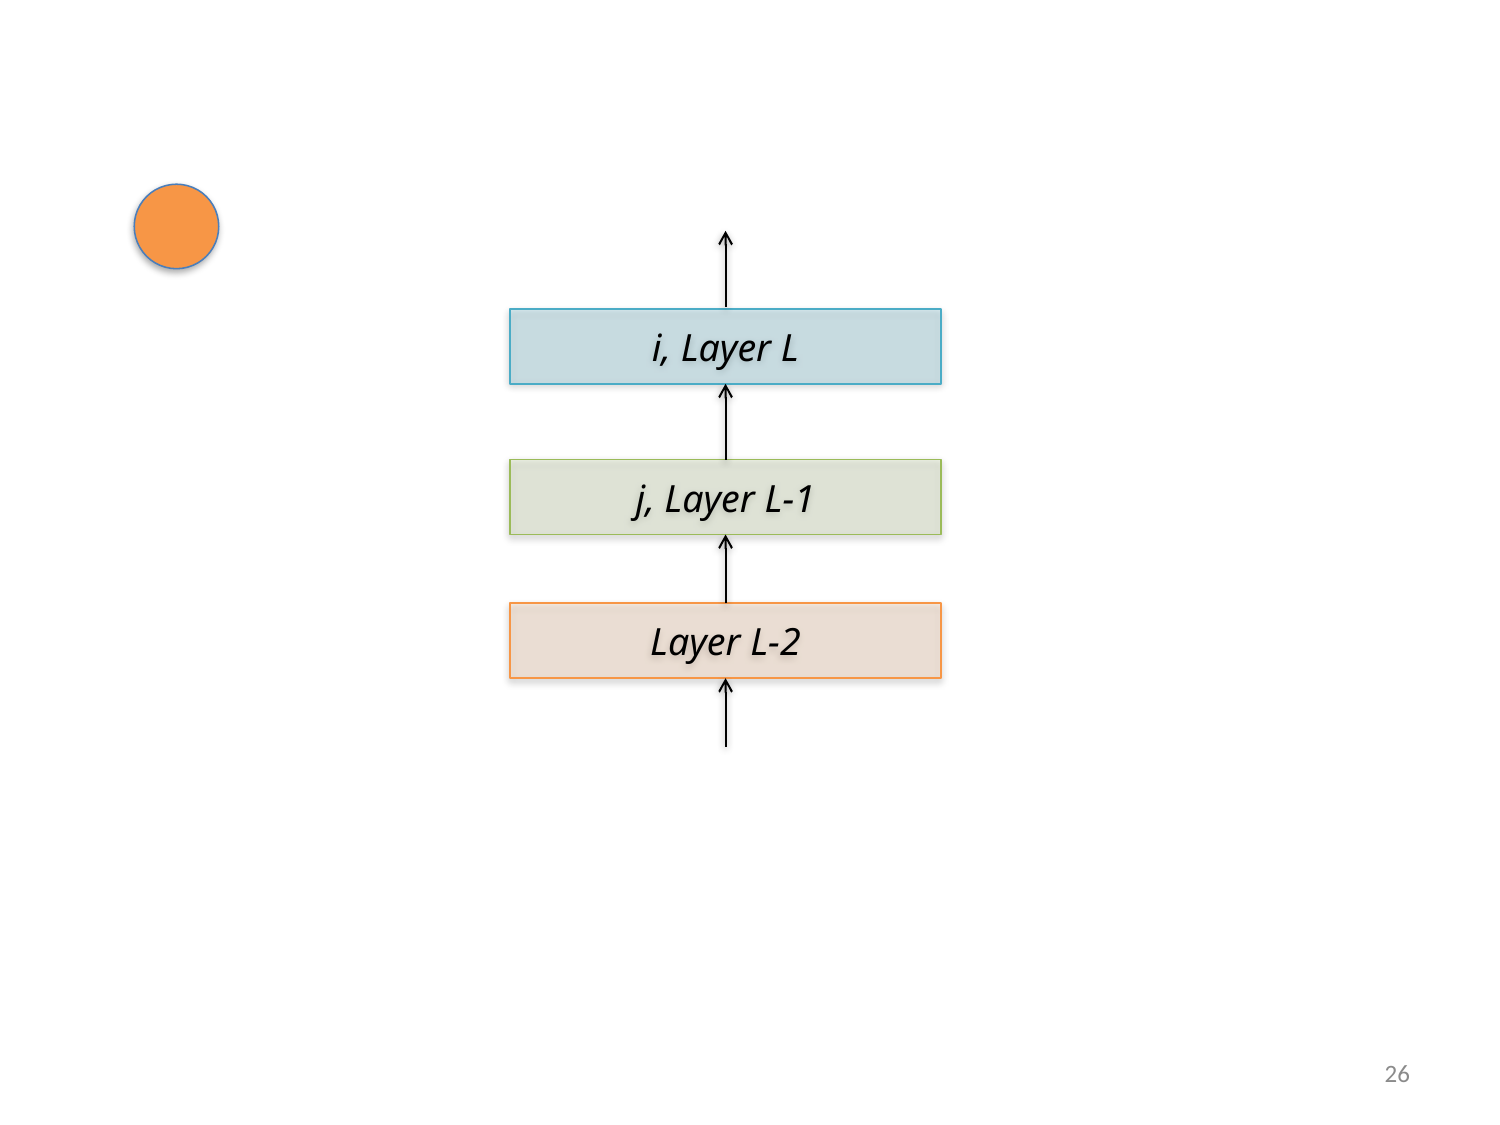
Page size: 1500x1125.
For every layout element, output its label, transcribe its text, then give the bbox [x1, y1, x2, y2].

slide_number 26 [1074, 1042, 1425, 1103]
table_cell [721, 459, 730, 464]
text_box Layer L-2 [509, 602, 942, 679]
text_box [133, 183, 220, 270]
text_box j, Layer L-1 [509, 459, 942, 535]
text_box i, Layer L [509, 308, 942, 385]
